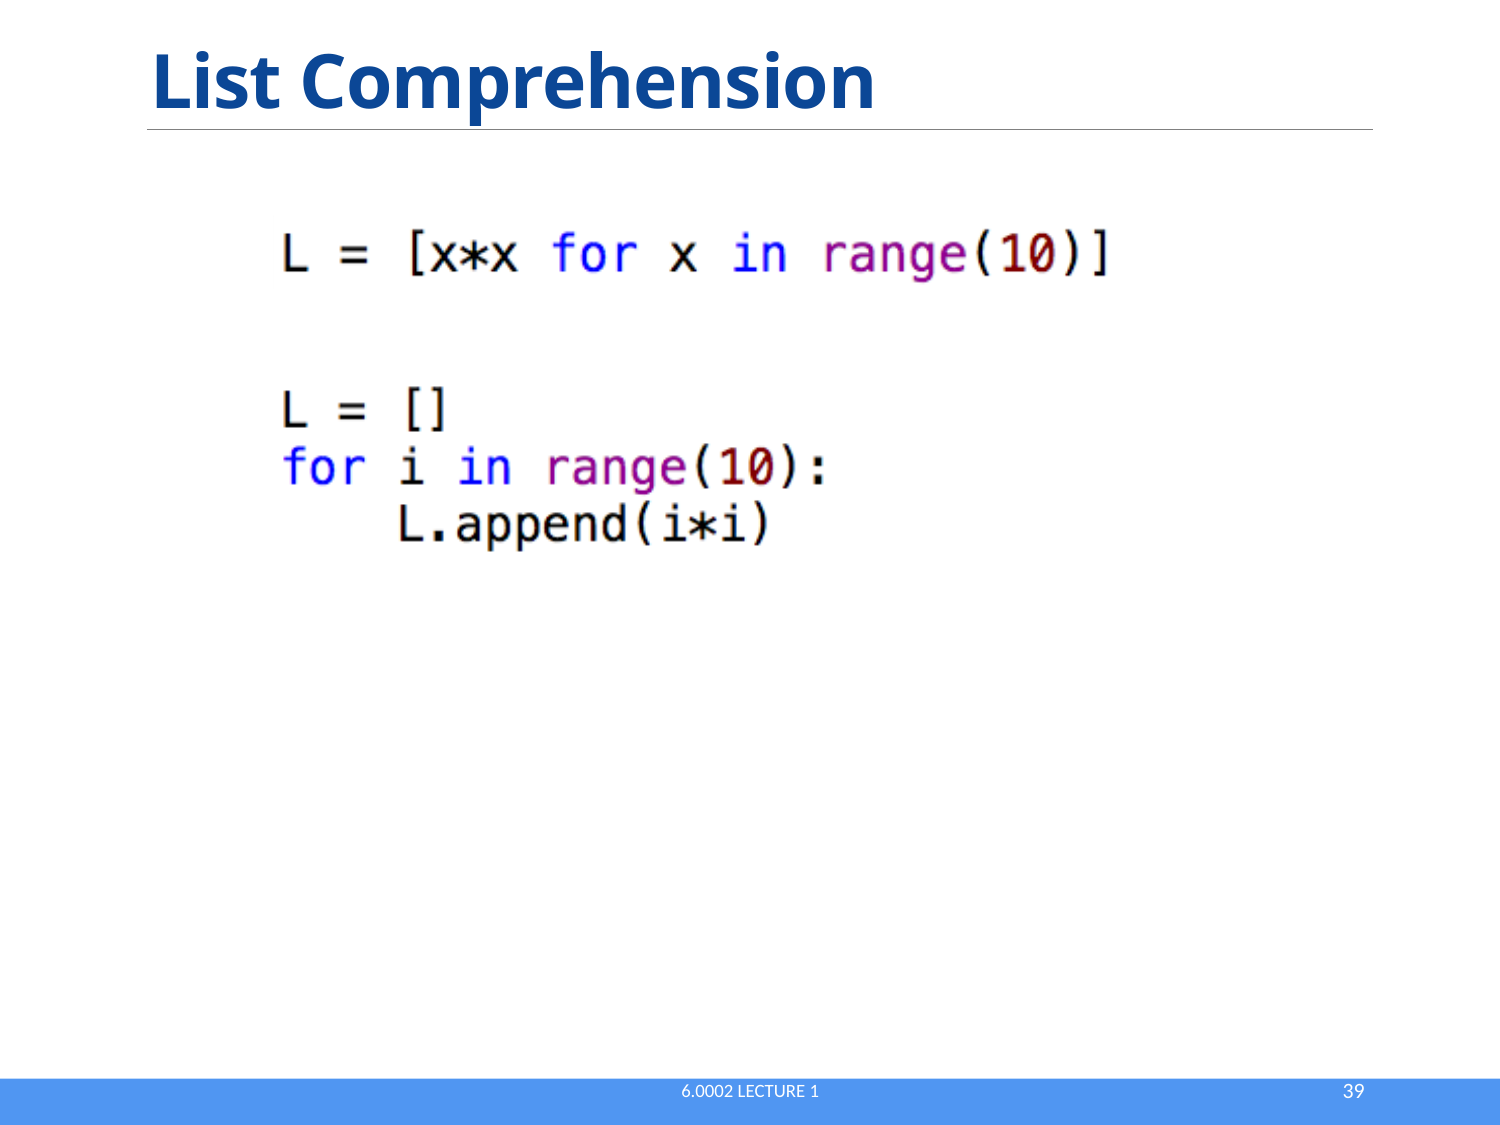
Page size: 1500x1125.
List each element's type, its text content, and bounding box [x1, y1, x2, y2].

picture [272, 215, 1123, 289]
title List Comprehension [135, 18, 1373, 132]
footer 6.0002 Lecture 1 [453, 1059, 1047, 1120]
slide_number 39 [1218, 1059, 1380, 1120]
picture [272, 375, 842, 564]
